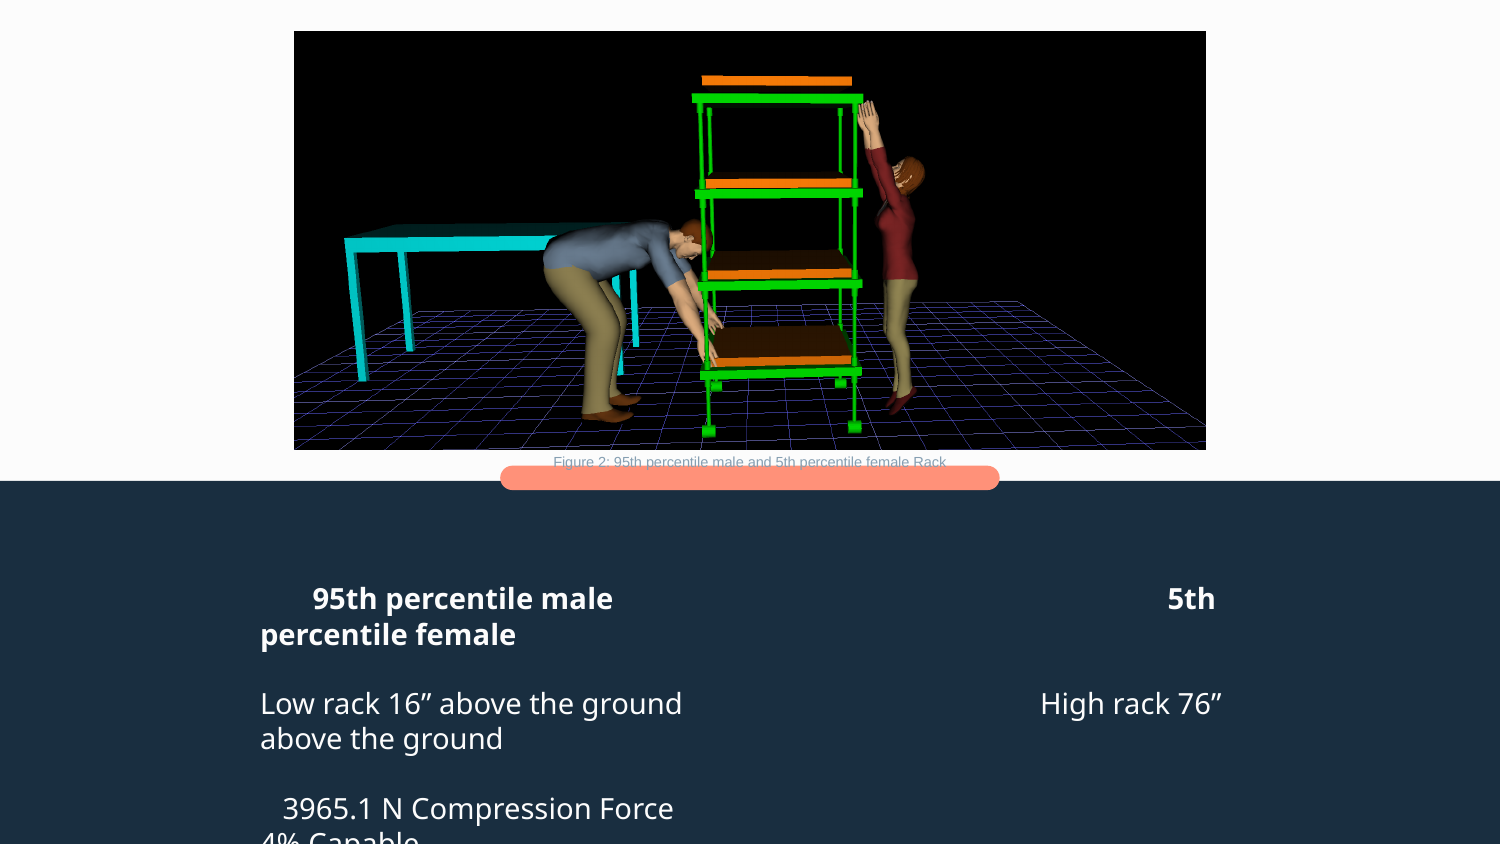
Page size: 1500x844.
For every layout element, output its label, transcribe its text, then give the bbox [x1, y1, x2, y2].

text_box [996, 469, 1000, 487]
text_box Figure 2: 95th percentile male and 5th percentile female Rack [503, 459, 996, 526]
picture [294, 31, 1206, 451]
subtitle 95th percentile male 5th percentile female Low rack 16” above the ground High rack 76” above the ground 3965.1 N Compression Force 4% Capable [244, 565, 1255, 781]
